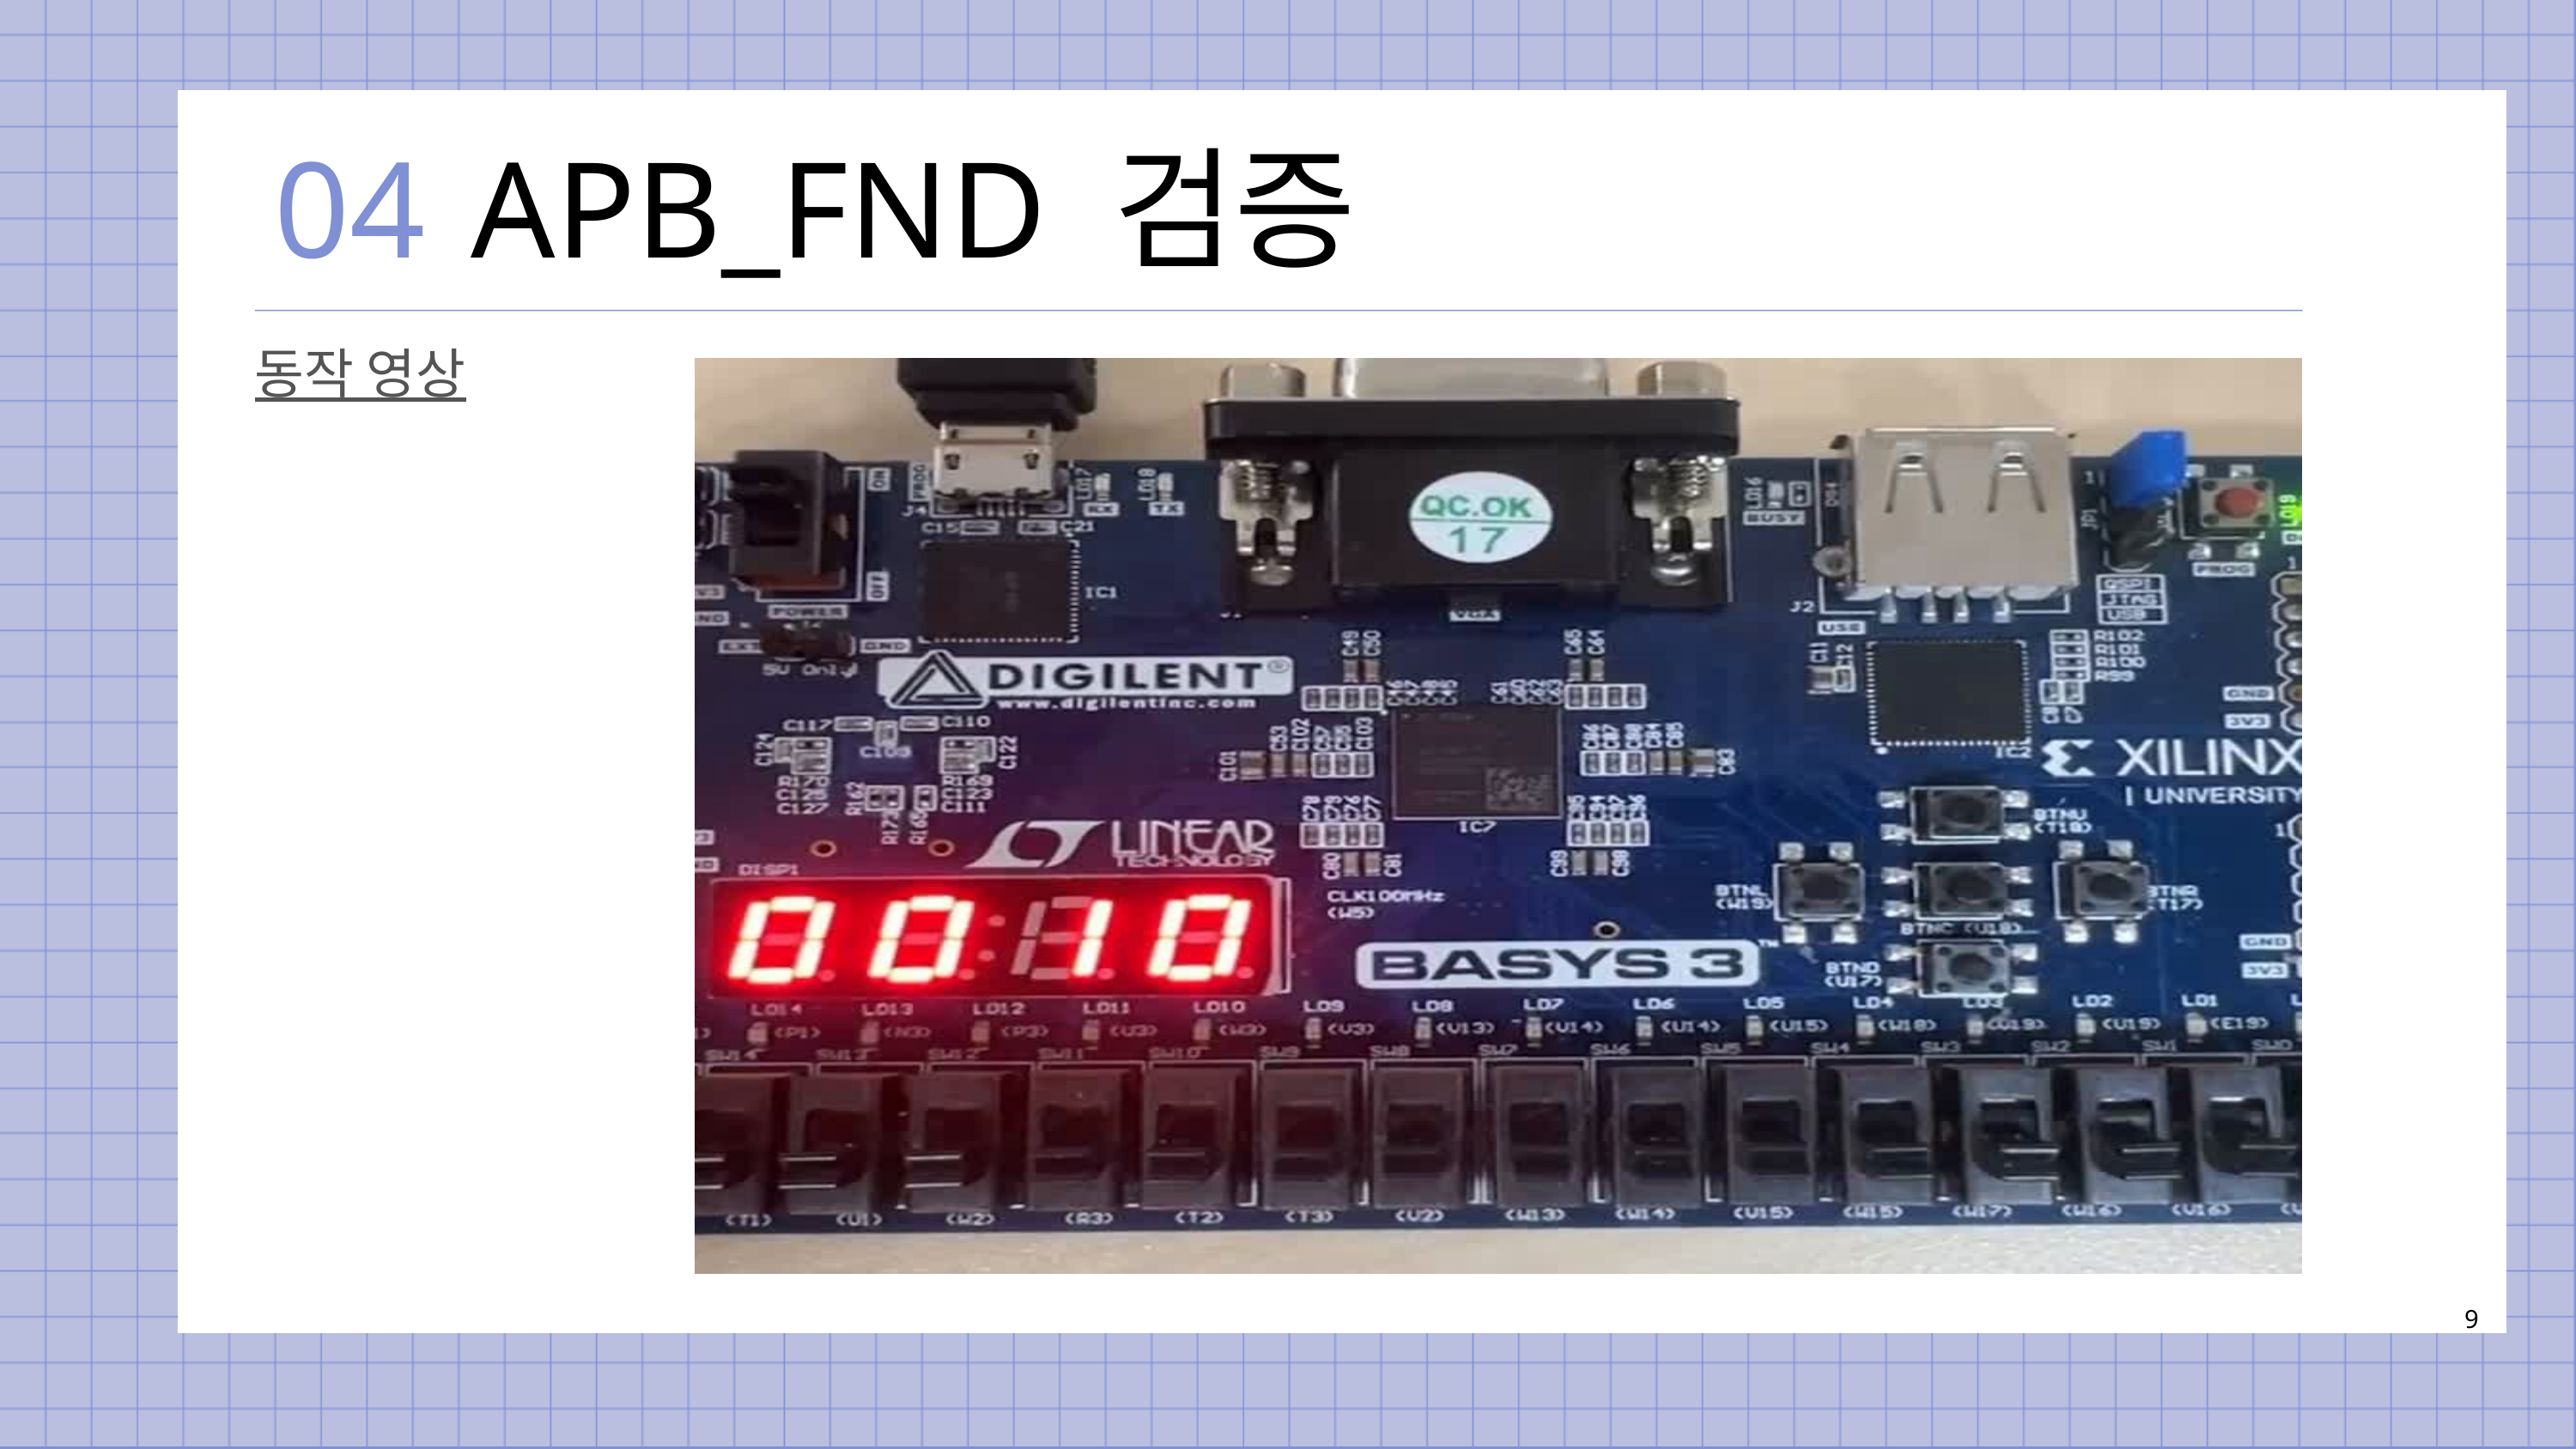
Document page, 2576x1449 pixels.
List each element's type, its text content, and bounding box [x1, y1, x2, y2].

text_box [694, 357, 2303, 1275]
text_box [0, 0, 2576, 1446]
text_box 9 [2512, 1295, 2519, 1334]
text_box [177, 89, 2507, 1333]
